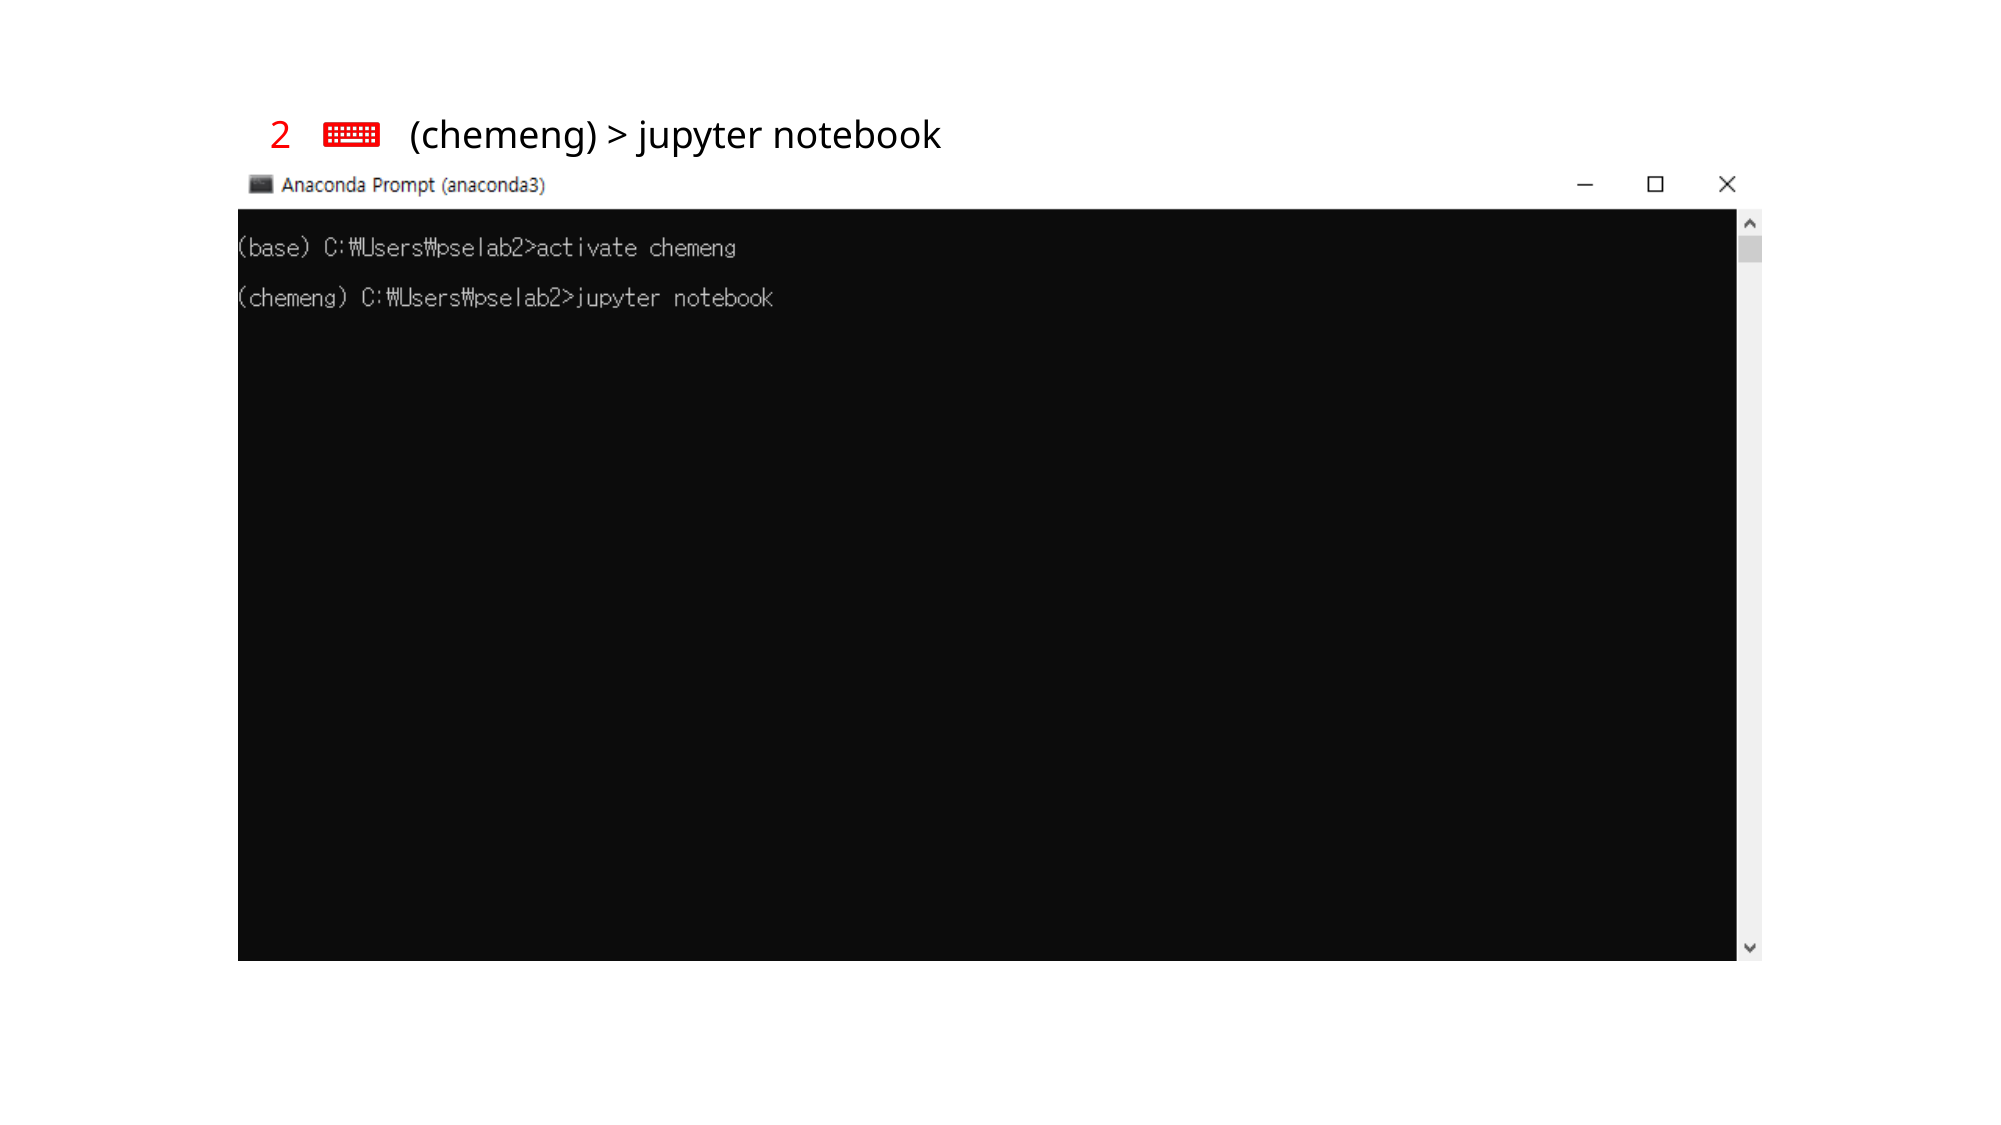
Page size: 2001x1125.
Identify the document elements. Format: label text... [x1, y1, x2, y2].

text_box (chemeng) > jupyter notebook [394, 103, 1096, 164]
text_box 2 [238, 104, 323, 164]
picture [238, 105, 1762, 961]
